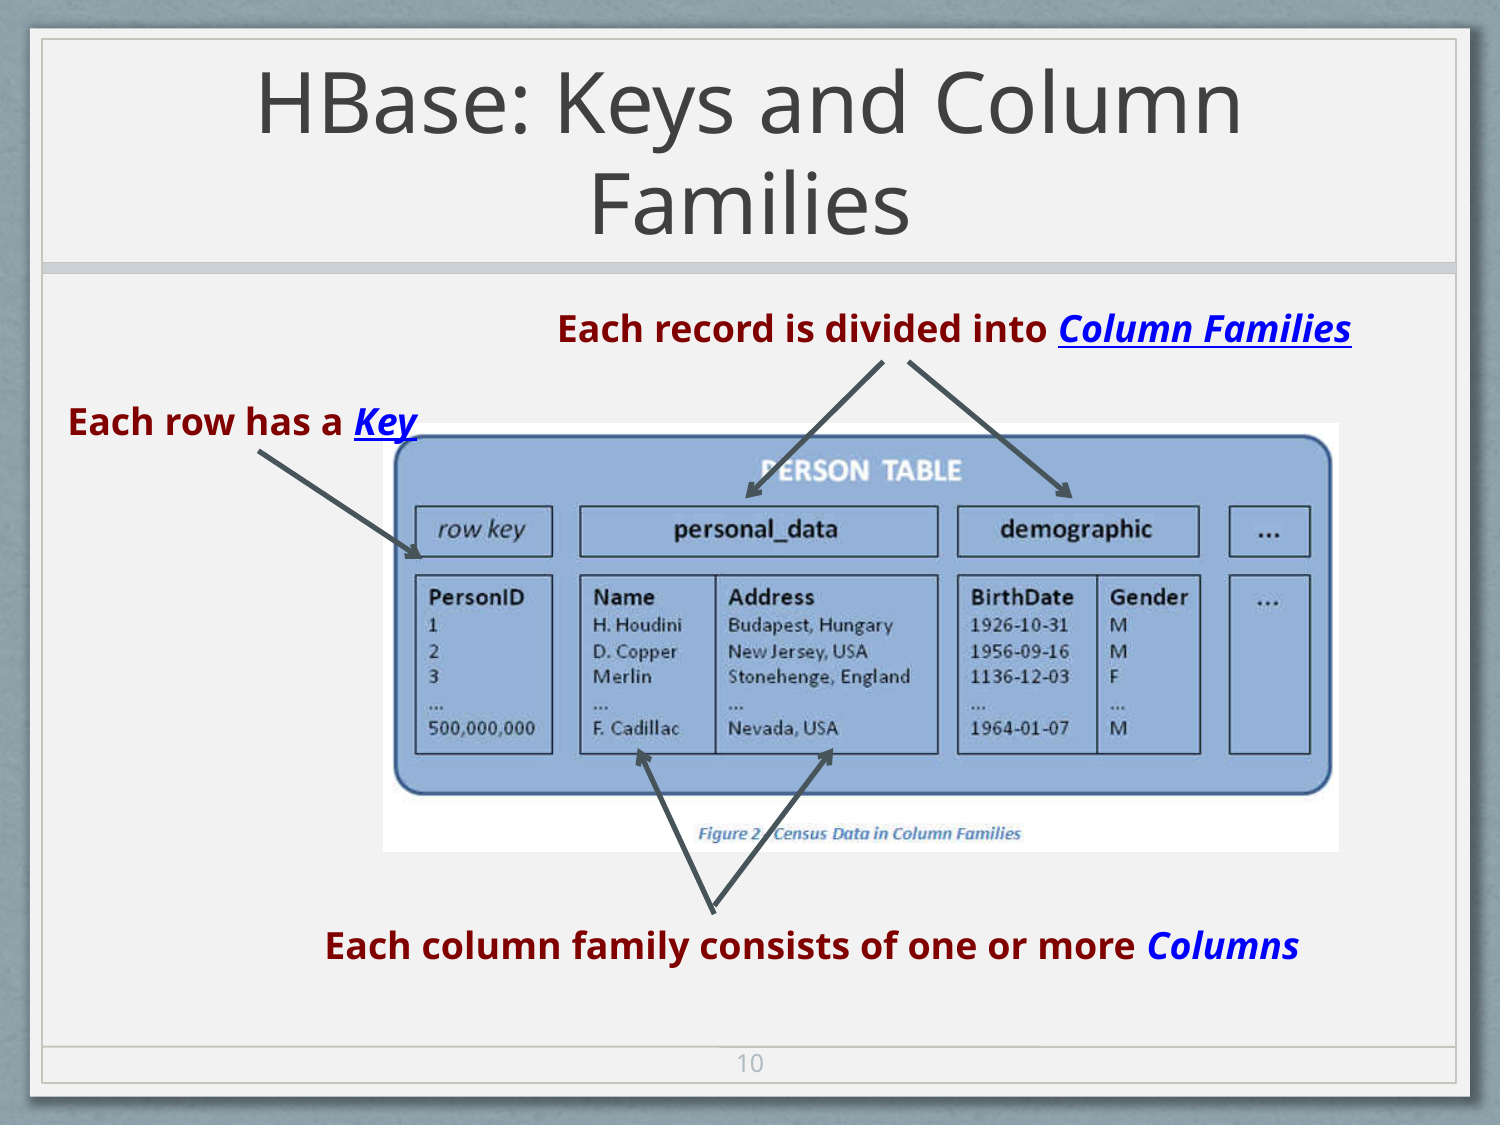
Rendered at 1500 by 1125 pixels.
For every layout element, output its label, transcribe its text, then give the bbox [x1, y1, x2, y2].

picture [383, 422, 1340, 853]
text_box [563, 297, 1346, 499]
slide_number 10 [687, 1042, 813, 1088]
title HBase: Keys and Column Families [147, 39, 1353, 261]
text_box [354, 747, 1271, 976]
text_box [60, 389, 424, 560]
